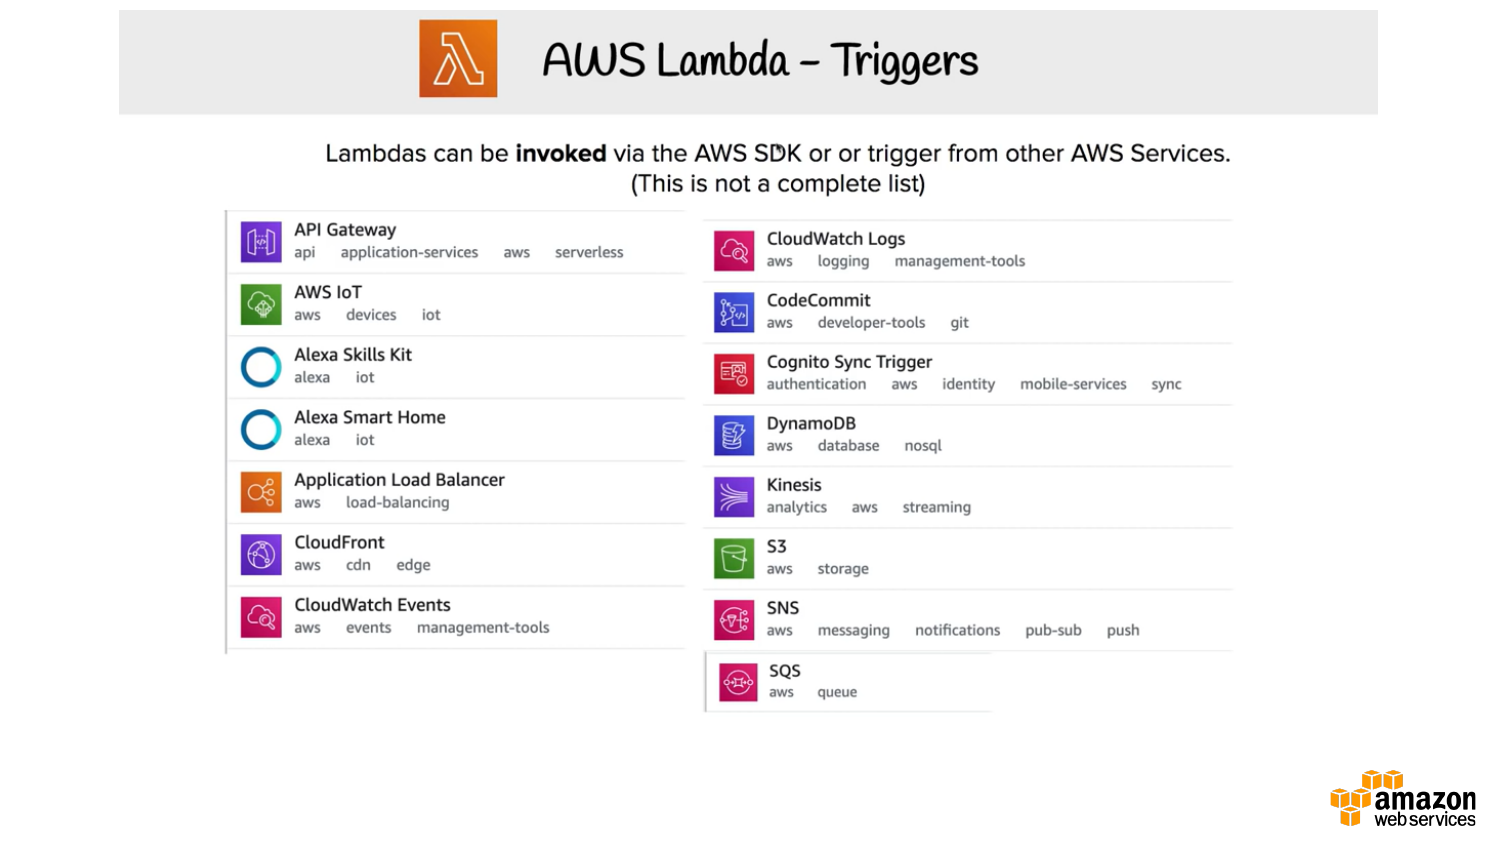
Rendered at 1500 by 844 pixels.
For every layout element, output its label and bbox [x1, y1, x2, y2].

picture [119, 10, 1378, 724]
